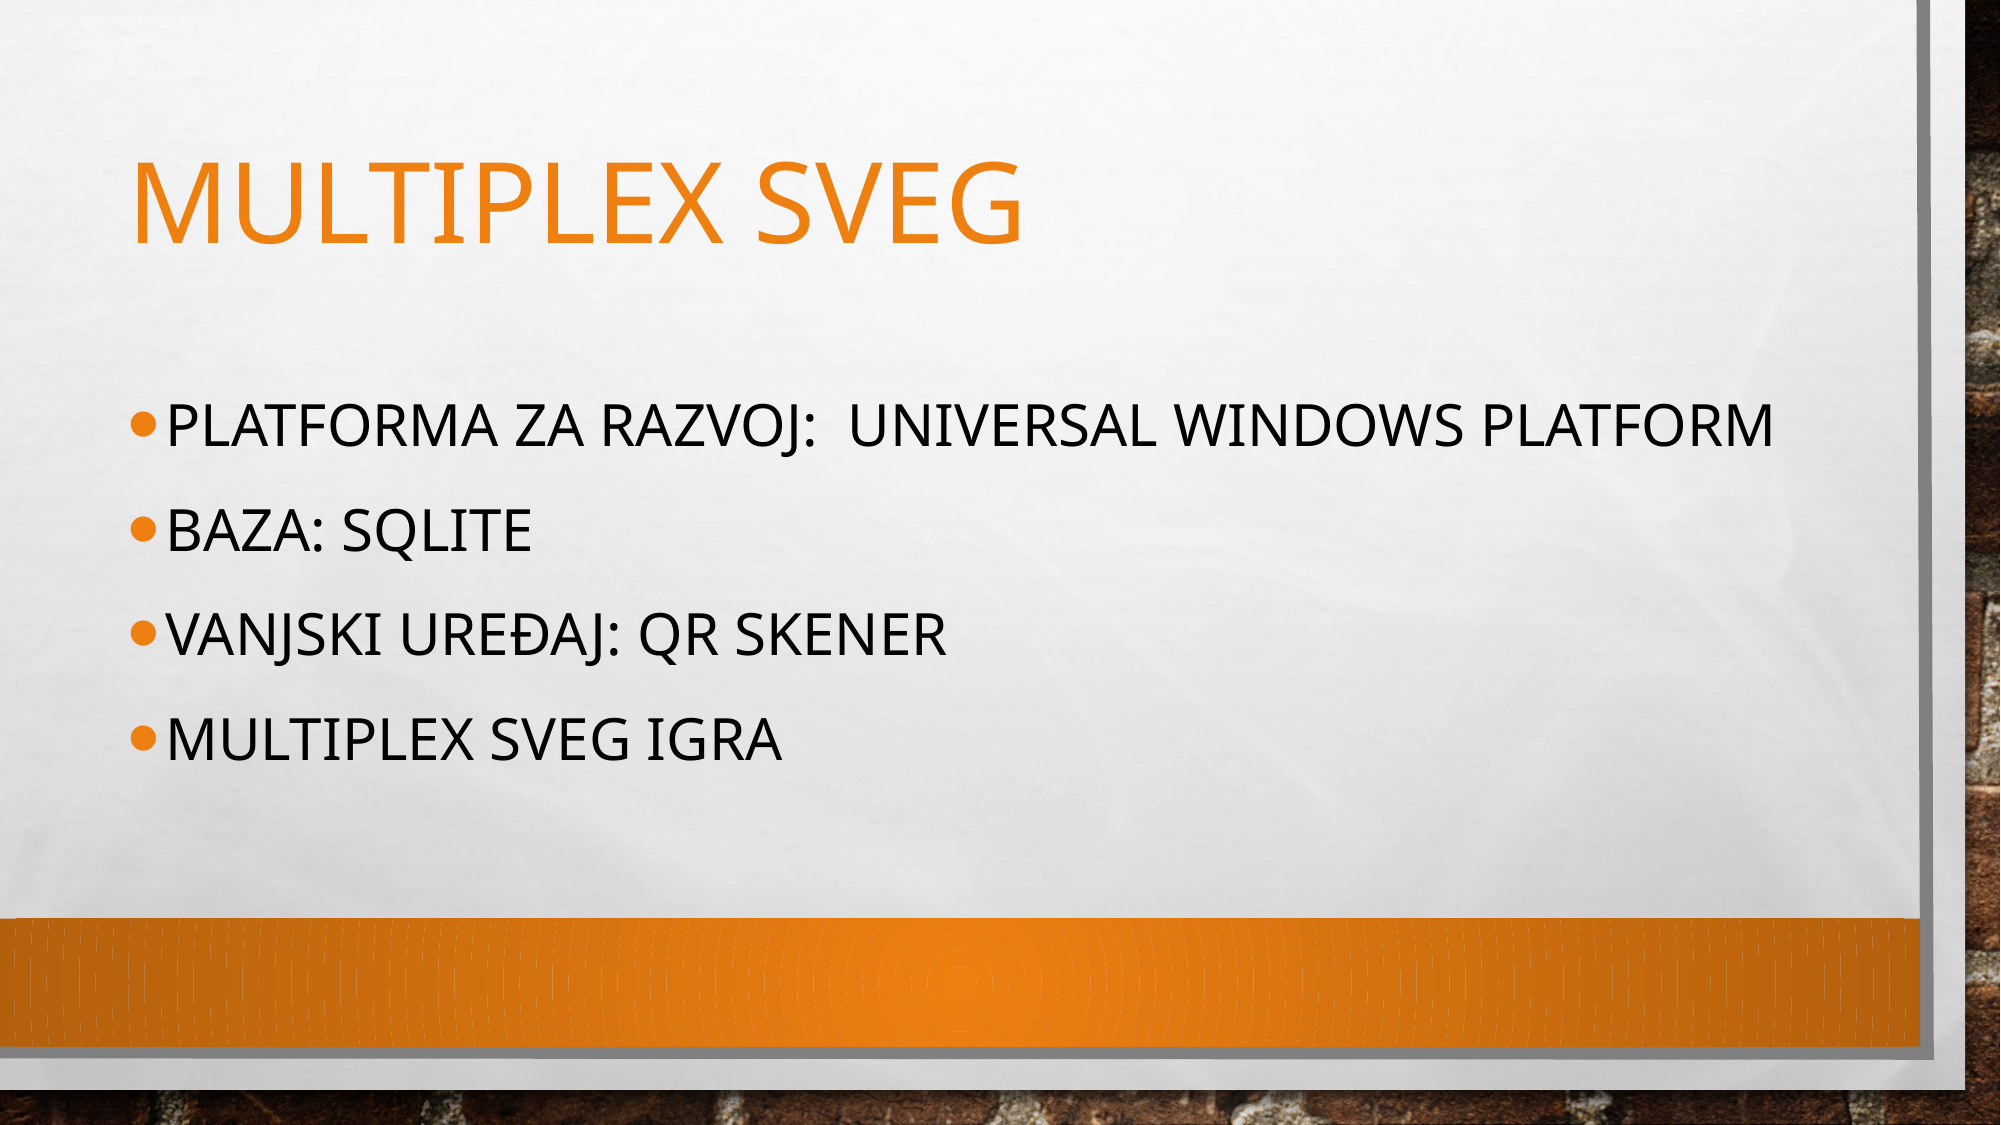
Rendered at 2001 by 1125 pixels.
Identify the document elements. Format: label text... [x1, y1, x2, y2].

title Multiplex sveg [112, 112, 1818, 301]
list platforma za razvoj: Universal windows platform Baza: sqlite vanjski uređaj: QR Skener Multiplex sveg igra [112, 301, 1818, 845]
picture [0, 0, 2000, 1125]
